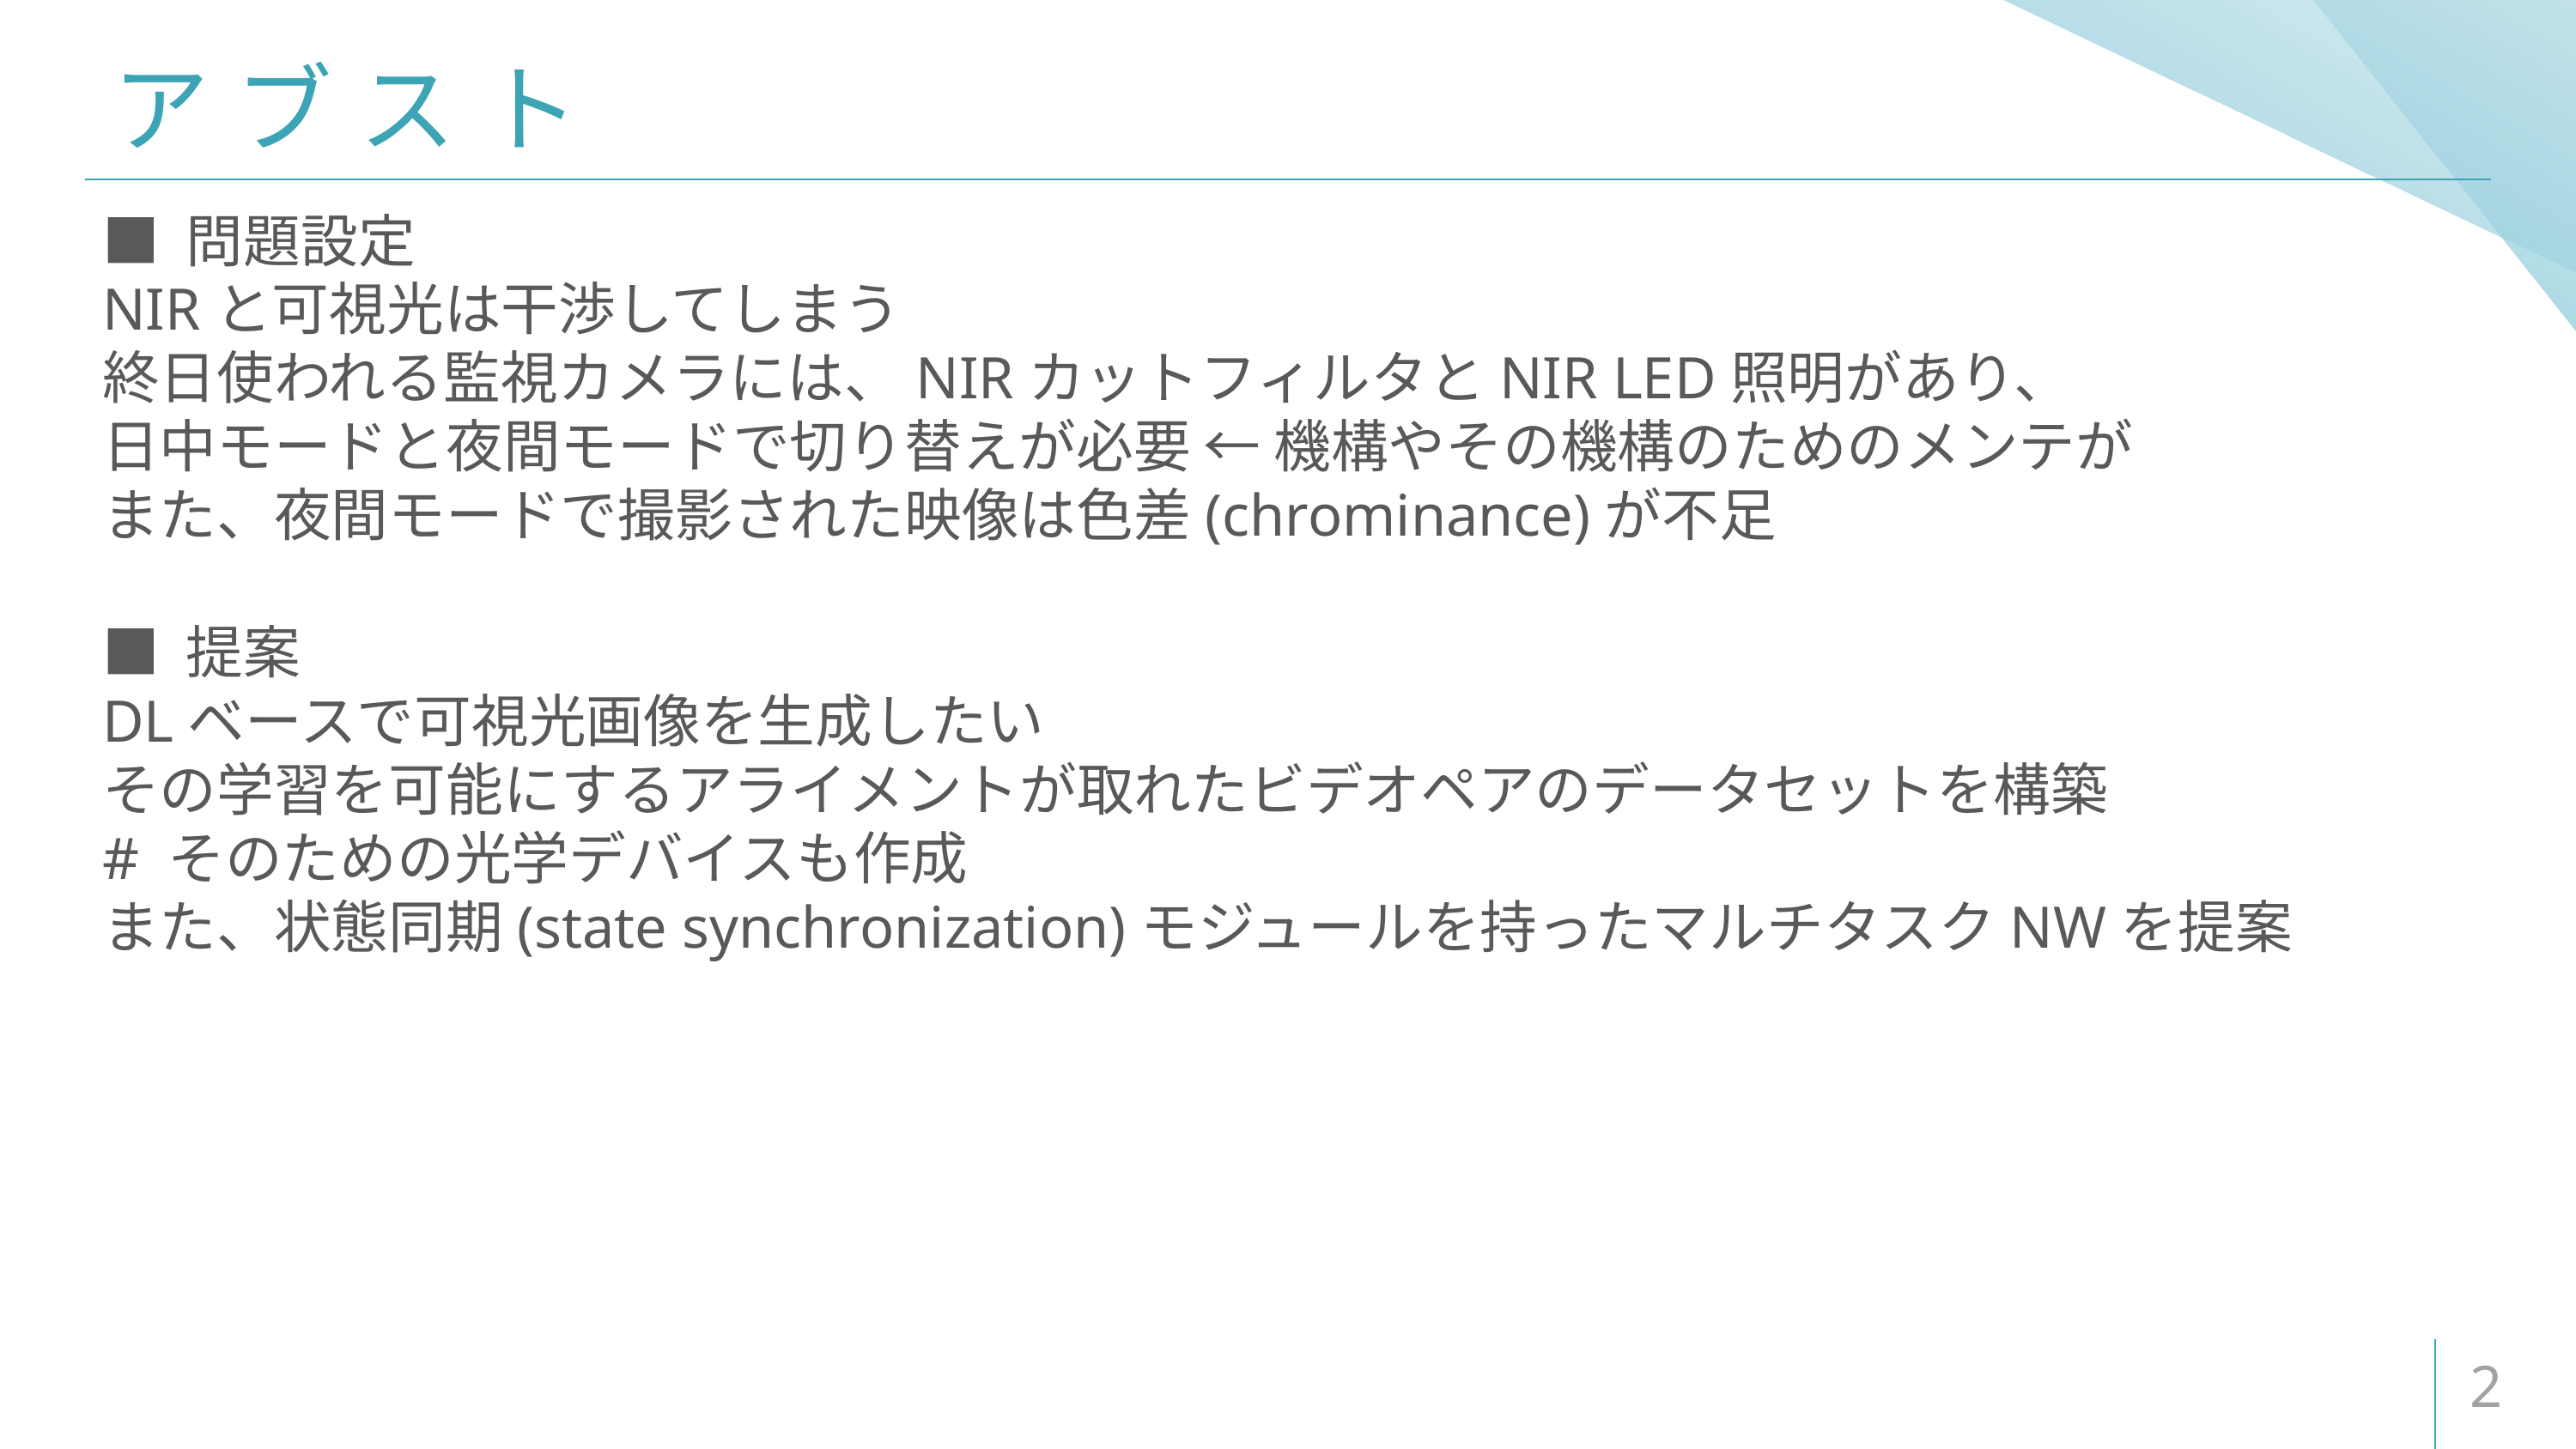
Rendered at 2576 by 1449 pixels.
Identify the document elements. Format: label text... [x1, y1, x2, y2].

text_box ■ 問題設定 NIRと可視光は干渉してしまう 終日使われる監視カメラには、NIRカットフィルタとNIR LED照明があり、 日中モードと夜間モードで切り替えが必要 ← 機構やその機構のためのメンテが また、夜間モードで撮影された映像は色差(chrominance)が不足 ■ 提案 DLベースで可視光画像を生成したい その学習を可能にするアライメントが取れたビデオペアのデータセットを構築 # そのための光学デバイスも作成 また、状態同期(state synchronization)モジュールを持ったマルチタスクNWを提案 [89, 197, 2421, 967]
title アブスト [89, 27, 2448, 186]
slide_number 2 [2446, 1350, 2575, 1428]
